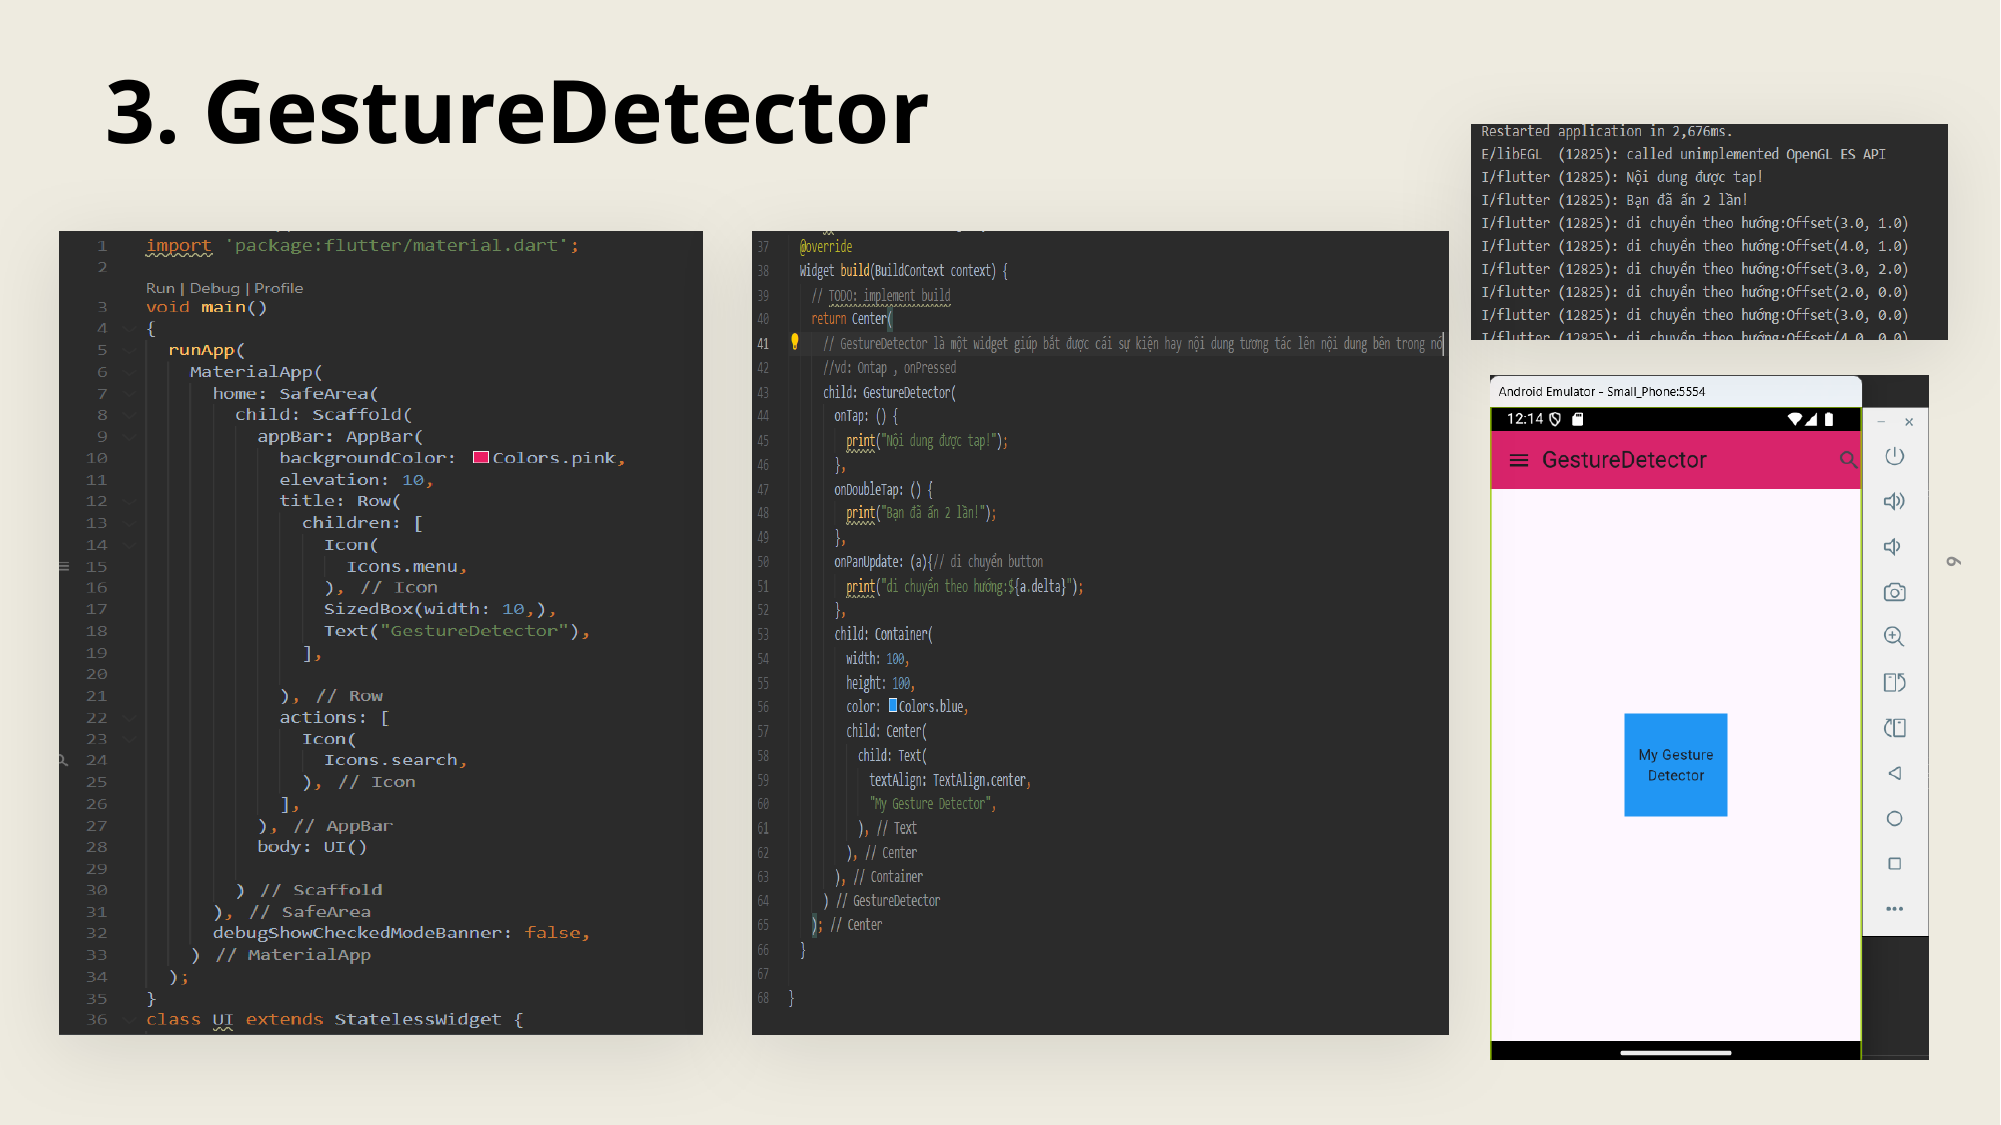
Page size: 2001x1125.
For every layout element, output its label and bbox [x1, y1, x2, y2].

text_box [0, 0, 2000, 1125]
picture [1490, 375, 1929, 1061]
picture [752, 231, 1449, 1035]
picture [1471, 124, 1948, 340]
picture [59, 231, 703, 1035]
